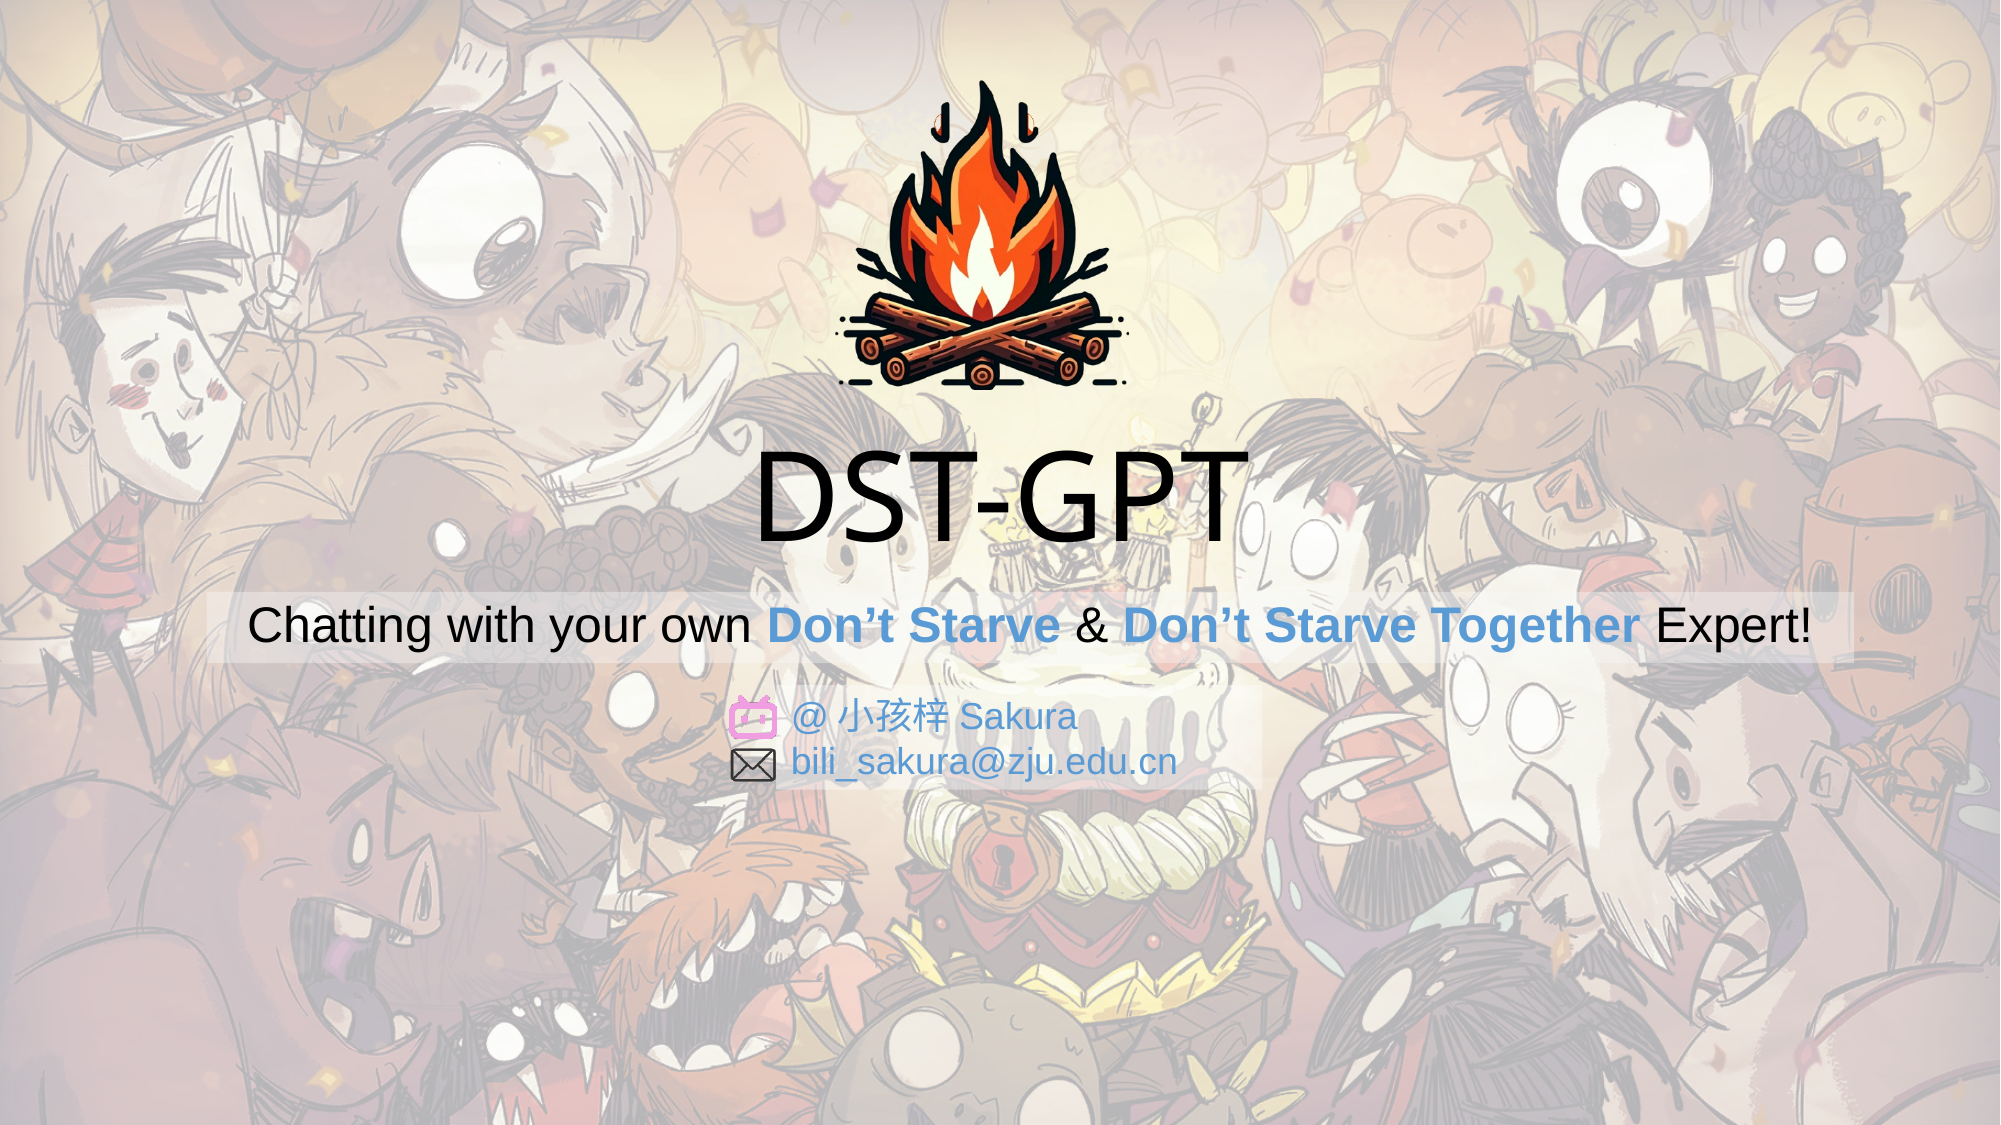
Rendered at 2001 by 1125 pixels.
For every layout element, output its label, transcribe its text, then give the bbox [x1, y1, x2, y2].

title DST-GPT [249, 184, 1750, 576]
subtitle Chatting with your own Don’t Starve & Don’t Starve Together Expert! [206, 591, 1855, 664]
picture [726, 695, 780, 791]
picture [722, 0, 1242, 390]
text_box @小孩梓Sakura bili_sakura@zju.edu.cn [776, 684, 1263, 790]
